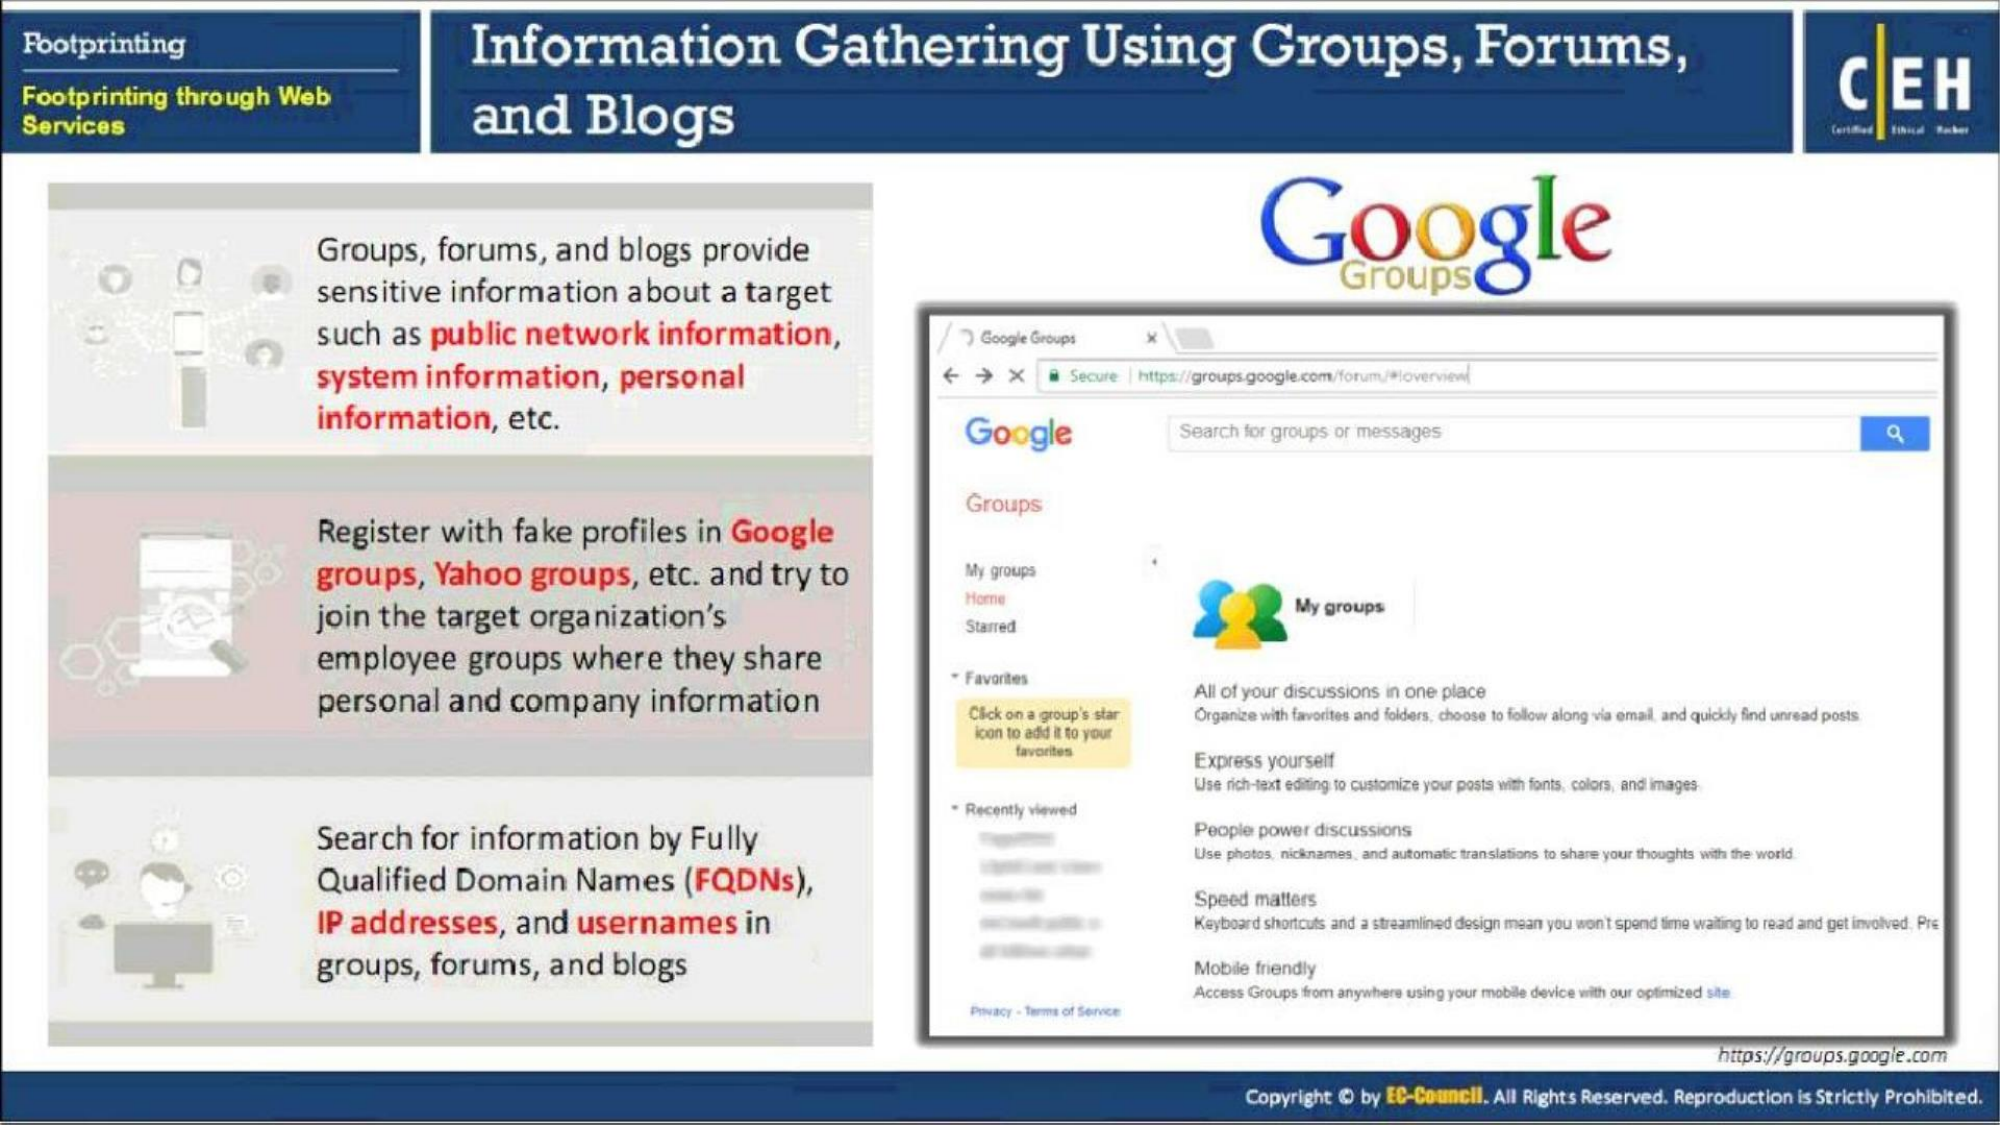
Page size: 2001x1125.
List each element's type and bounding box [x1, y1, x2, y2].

text_box [0, 0, 2000, 1125]
